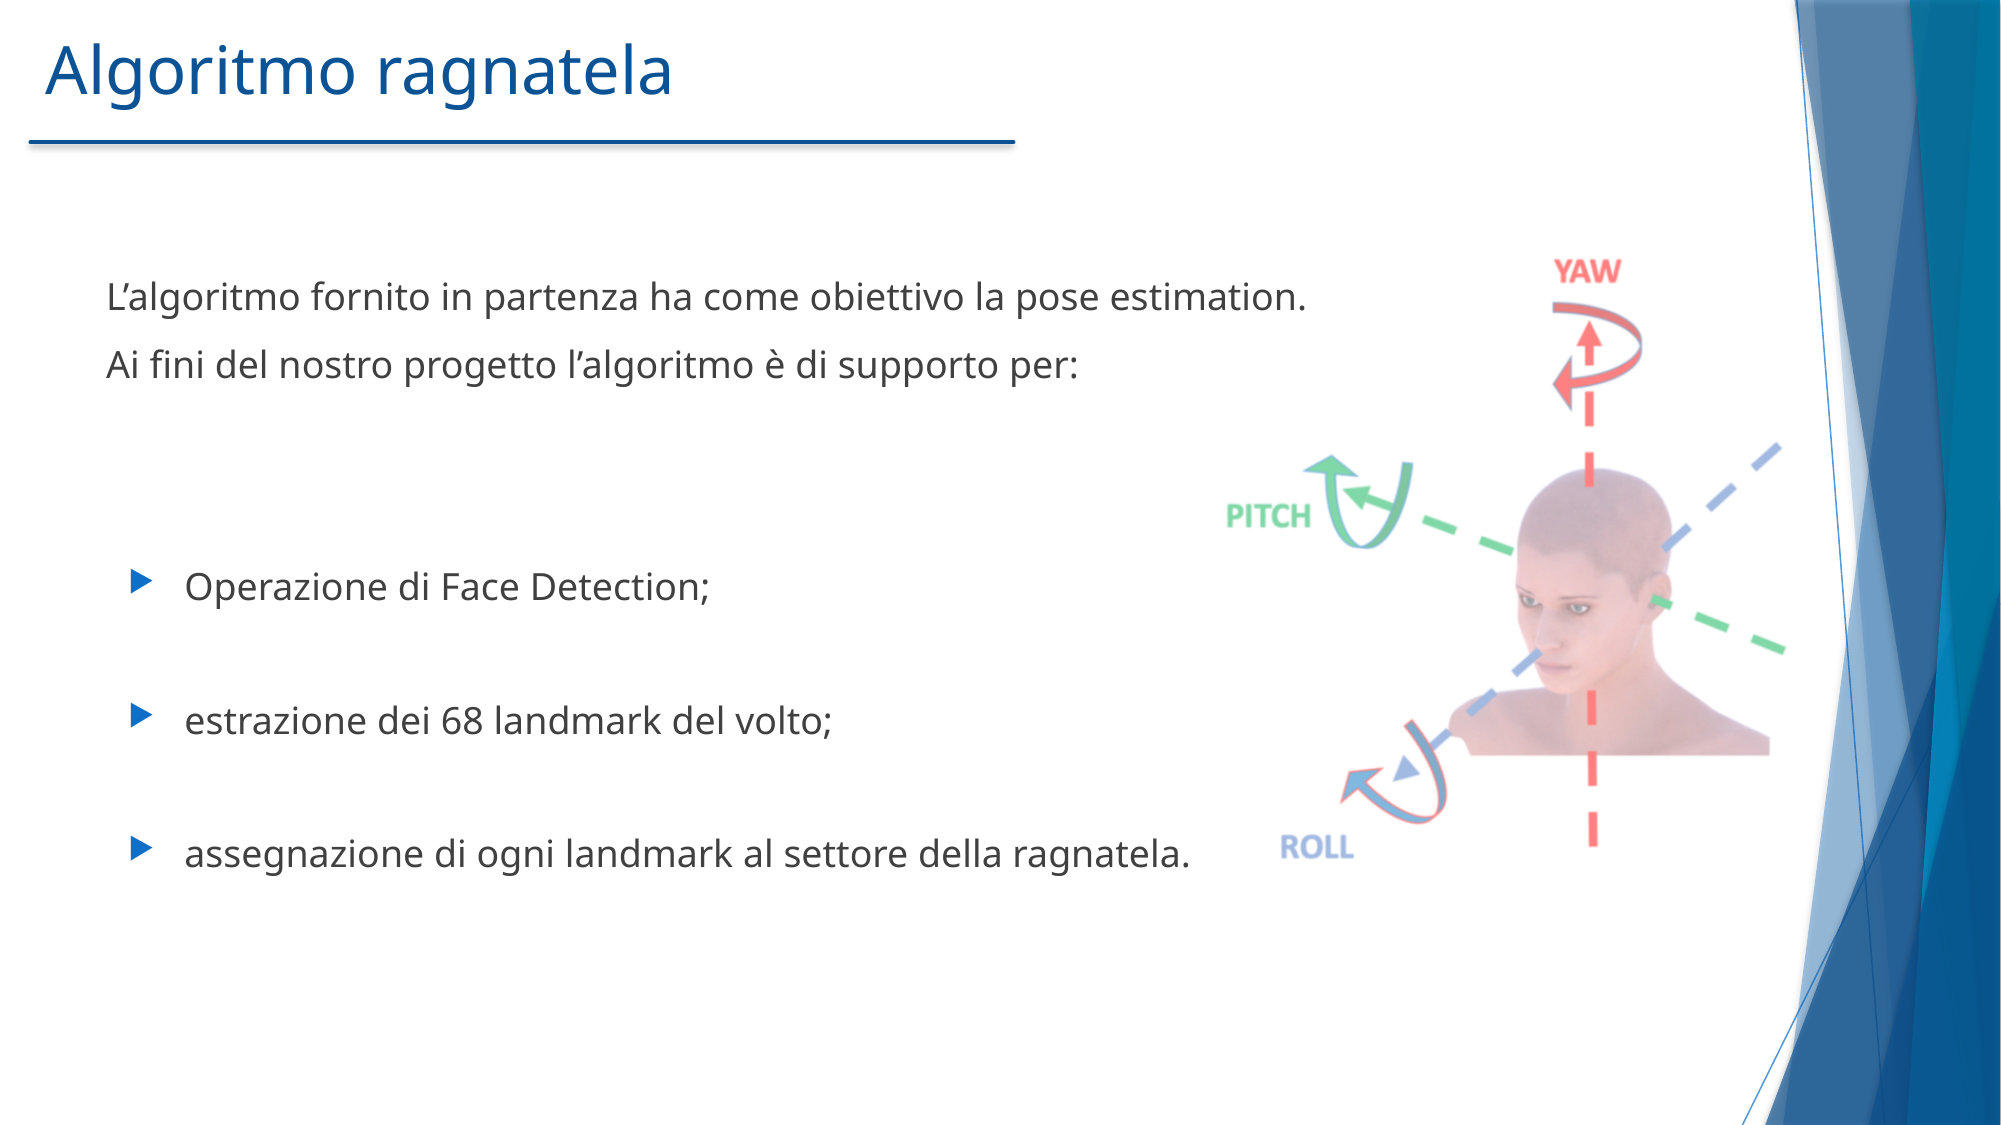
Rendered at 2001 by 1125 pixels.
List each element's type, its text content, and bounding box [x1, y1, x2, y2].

picture [1206, 256, 1812, 881]
title Algoritmo ragnatela [30, 20, 1164, 147]
text_box L’algoritmo fornito in partenza ha come obiettivo la pose estimation. Ai fini del nostro progetto l’algoritmo è di supporto per: [91, 243, 1345, 439]
list Operazione di Face Detection; estrazione dei 68 landmark del volto; assegnazione di ogni landmark al settore della ragnatela. [113, 488, 1208, 955]
